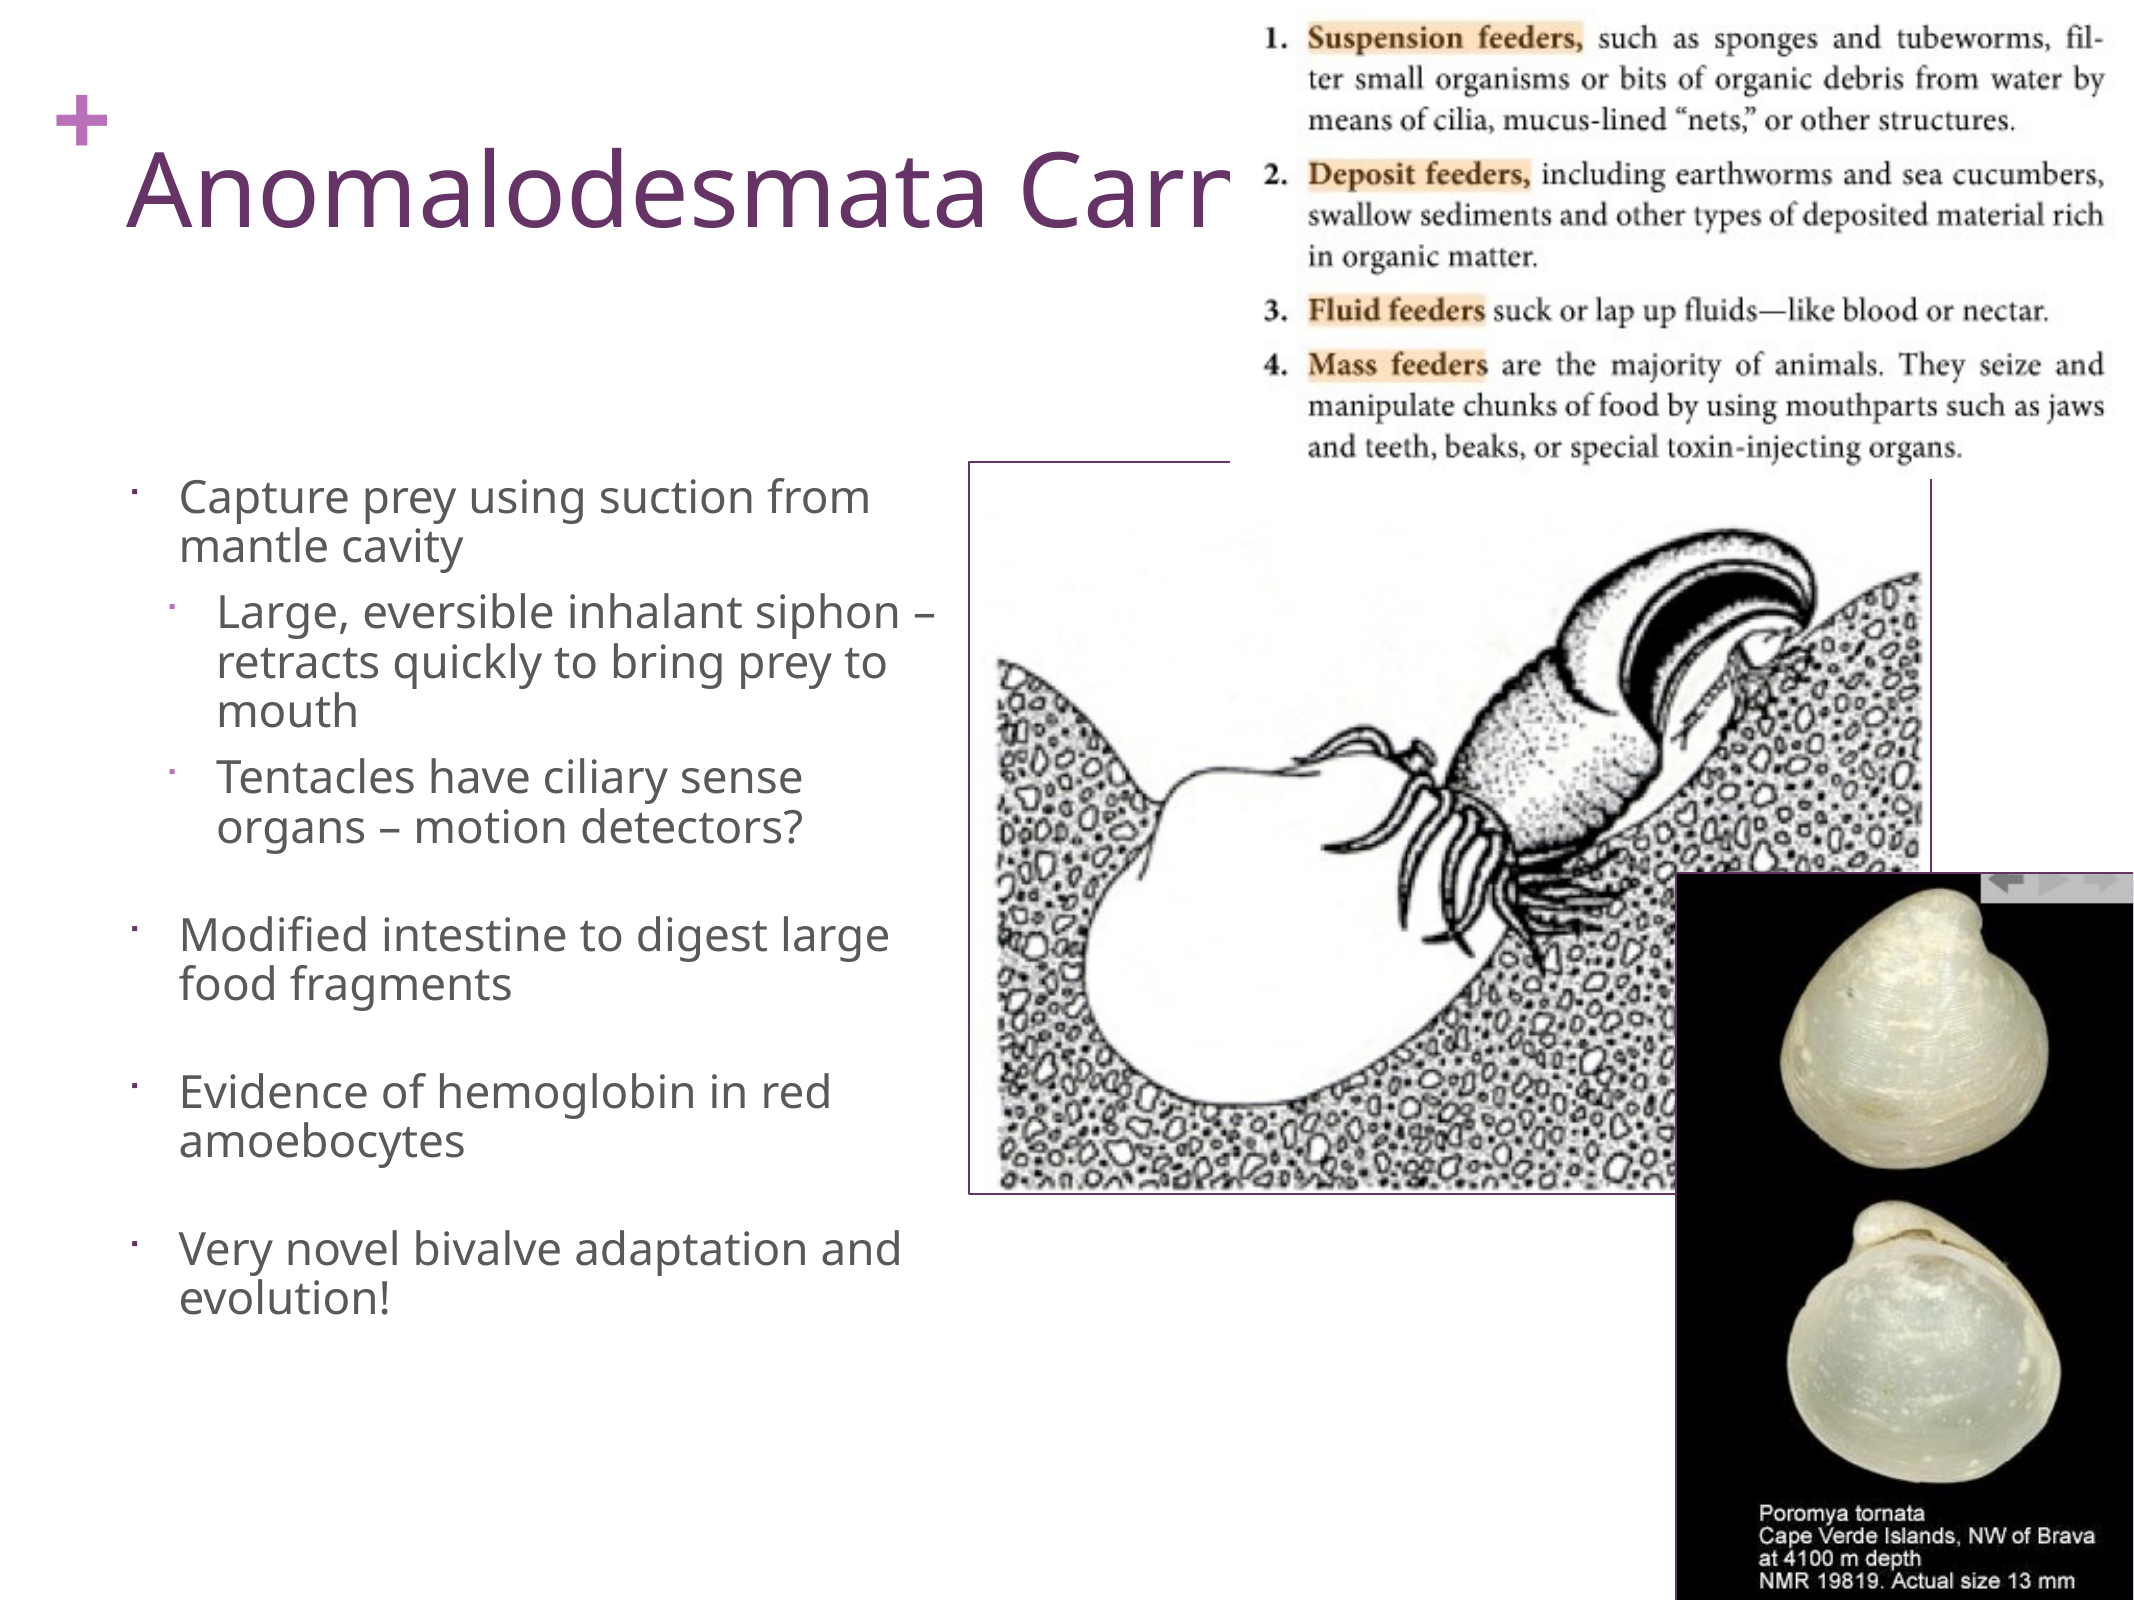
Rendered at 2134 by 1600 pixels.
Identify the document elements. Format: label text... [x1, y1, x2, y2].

title Anomalodesmata Carnivory [115, 112, 1225, 374]
list Capture prey using suction from mantle cavity Large, eversible inhalant siphon – retracts quickly to bring prey to mouth Tentacles have ciliary sense organs – motion detectors? Modified intestine to digest large food fragments Evidence of hemoglobin in red amoebocytes Very novel bivalve adaptation and evolution! [115, 462, 971, 1430]
picture [969, 7, 2134, 1600]
